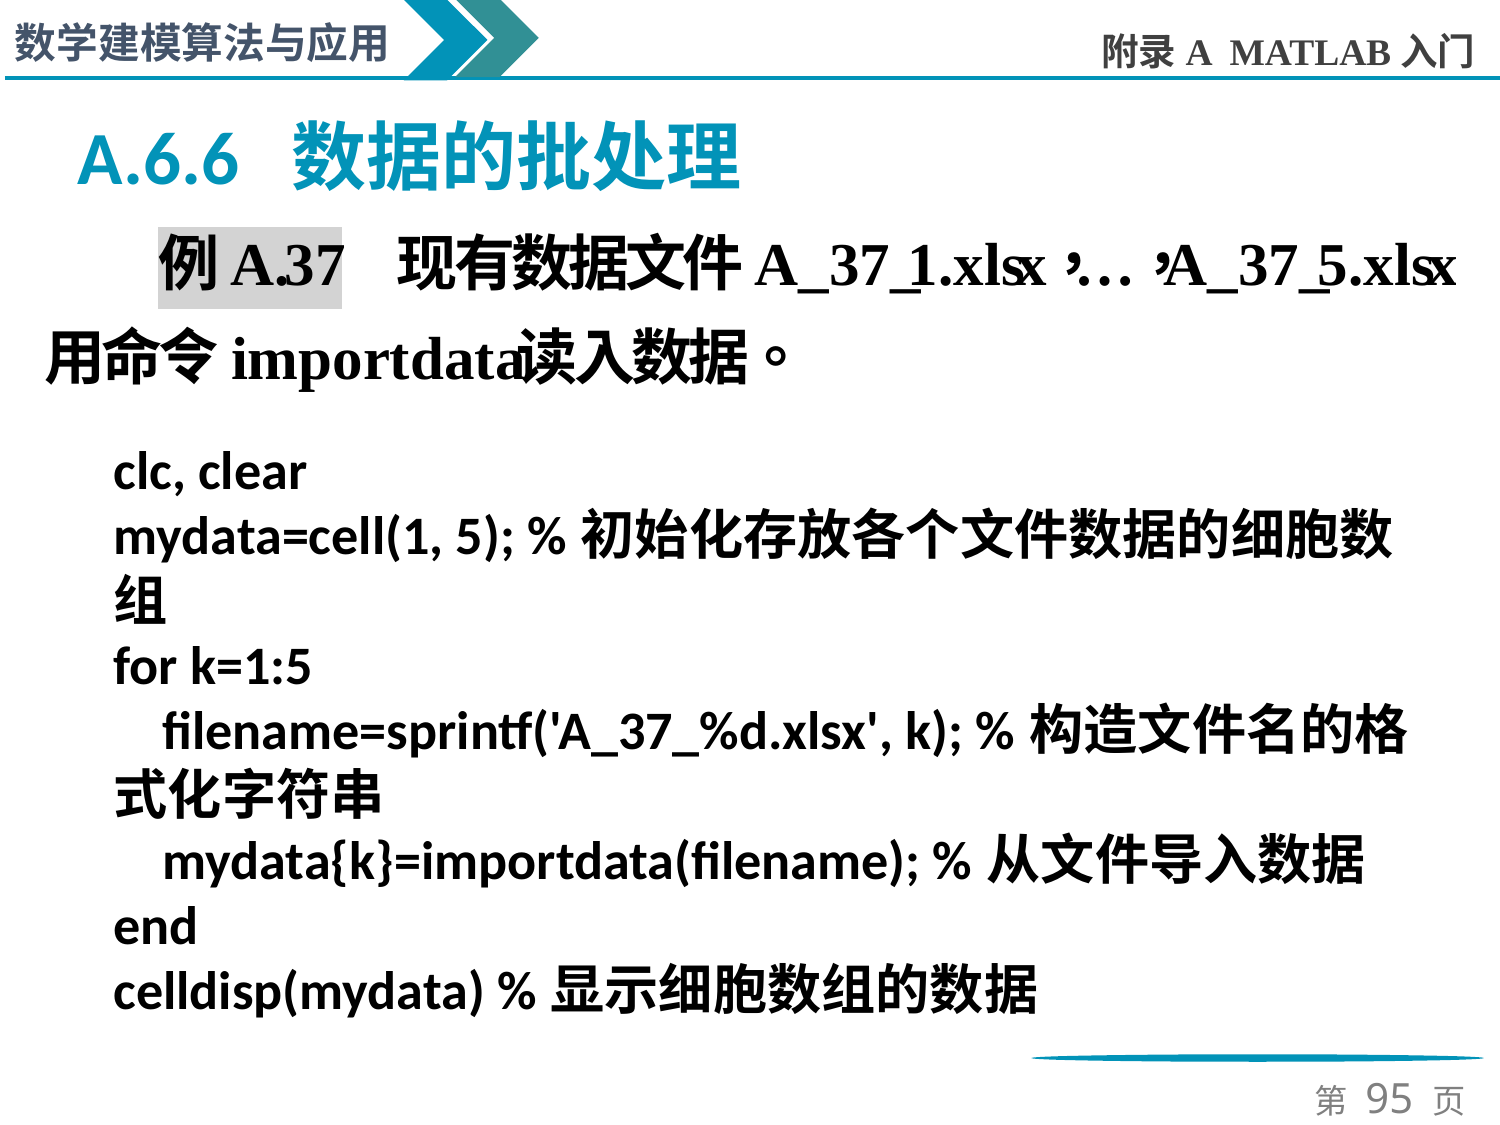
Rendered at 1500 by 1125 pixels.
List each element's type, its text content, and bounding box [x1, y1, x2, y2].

text_box A.6.6 数据的批处理 [62, 101, 1466, 207]
text_box clc, clear mydata=cell(1, 5); %初始化存放各个文件数据的细胞数组 for k=1:5 filename=sprintf('A_37_%d.xlsx', k); %构造文件名的格式化字符串 mydata{k}=importdata(filename); %从文件导入数据 end celldisp(mydata) %显示细胞数组的数据 [98, 969, 1456, 1028]
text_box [44, 221, 1456, 969]
